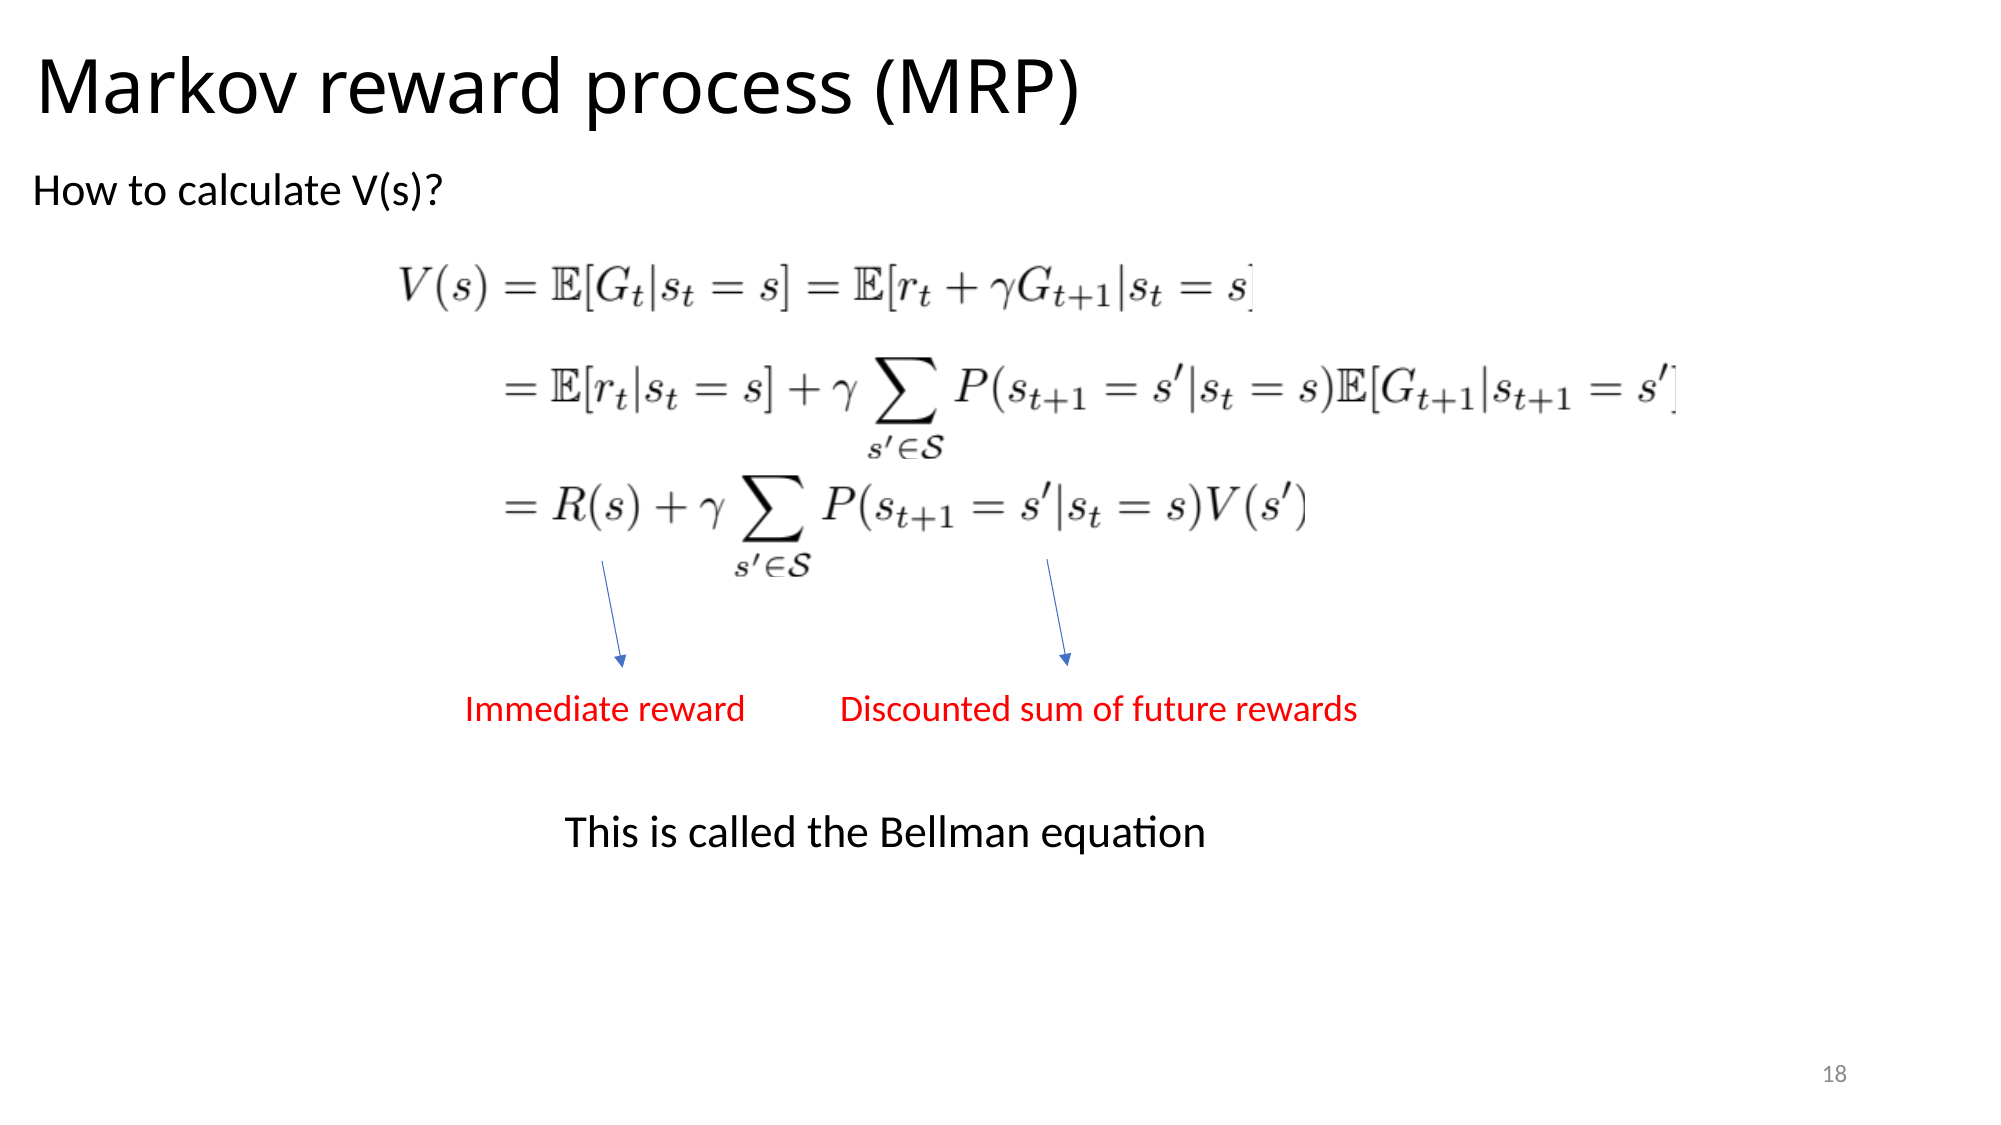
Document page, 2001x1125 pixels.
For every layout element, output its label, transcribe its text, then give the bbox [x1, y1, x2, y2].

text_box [1046, 559, 1068, 667]
title Markov reward process (MRP) [20, 0, 1444, 183]
text_box Immediate reward [450, 677, 825, 737]
text_box This is called the Bellman equation [455, 794, 1317, 864]
picture [398, 263, 1253, 312]
text_box Discounted sum of future rewards [825, 677, 1474, 737]
picture [504, 474, 1305, 577]
picture [504, 356, 1676, 459]
slide_number 18 [1412, 1042, 1863, 1103]
list How to calculate V(s)? [17, 158, 1983, 1017]
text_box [601, 560, 623, 668]
